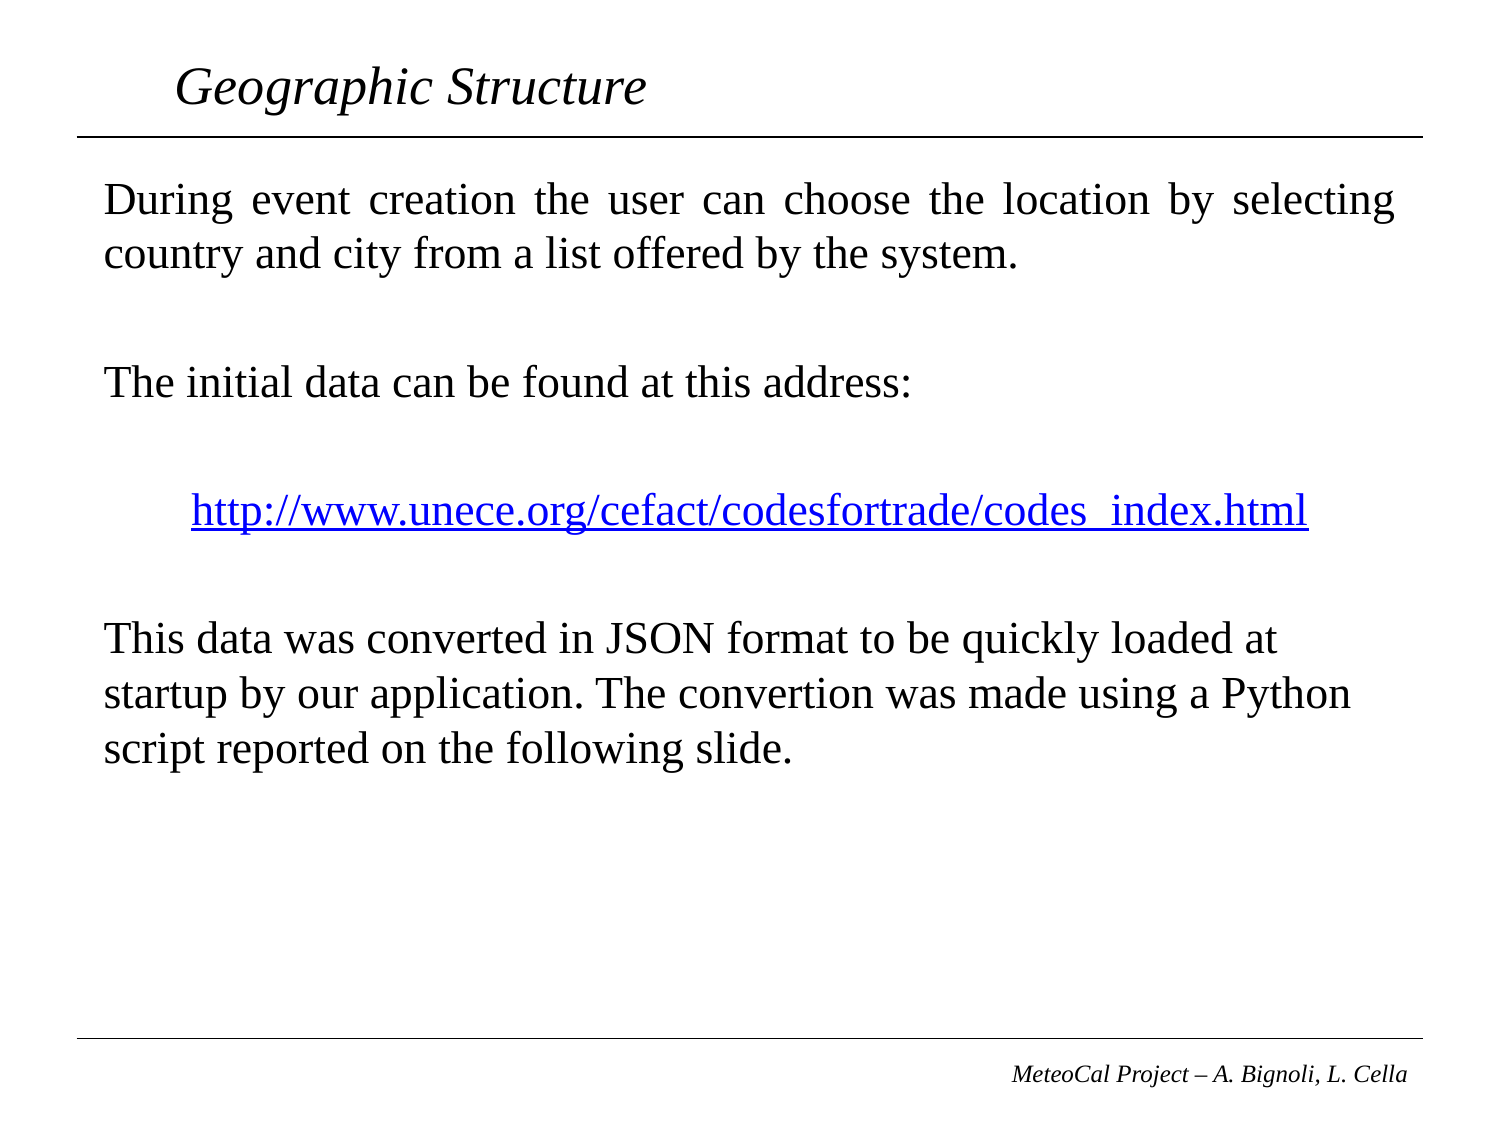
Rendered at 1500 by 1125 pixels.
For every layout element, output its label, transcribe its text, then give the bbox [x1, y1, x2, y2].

title Geographic Structure [159, 42, 1424, 124]
footer MeteoCal Project – A. Bignoli, L. Cella [76, 1042, 1424, 1103]
list During event creation the user can choose the location by selecting country and city from a list offered by the system. The initial data can be found at this address: http://www.unece.org/cefact/codesfortrade/codes_index.html This data was converted in JSON format to be quickly loaded at startup by our application. The convertion was made using a Python script reported on the following slide. [88, 160, 1412, 1012]
